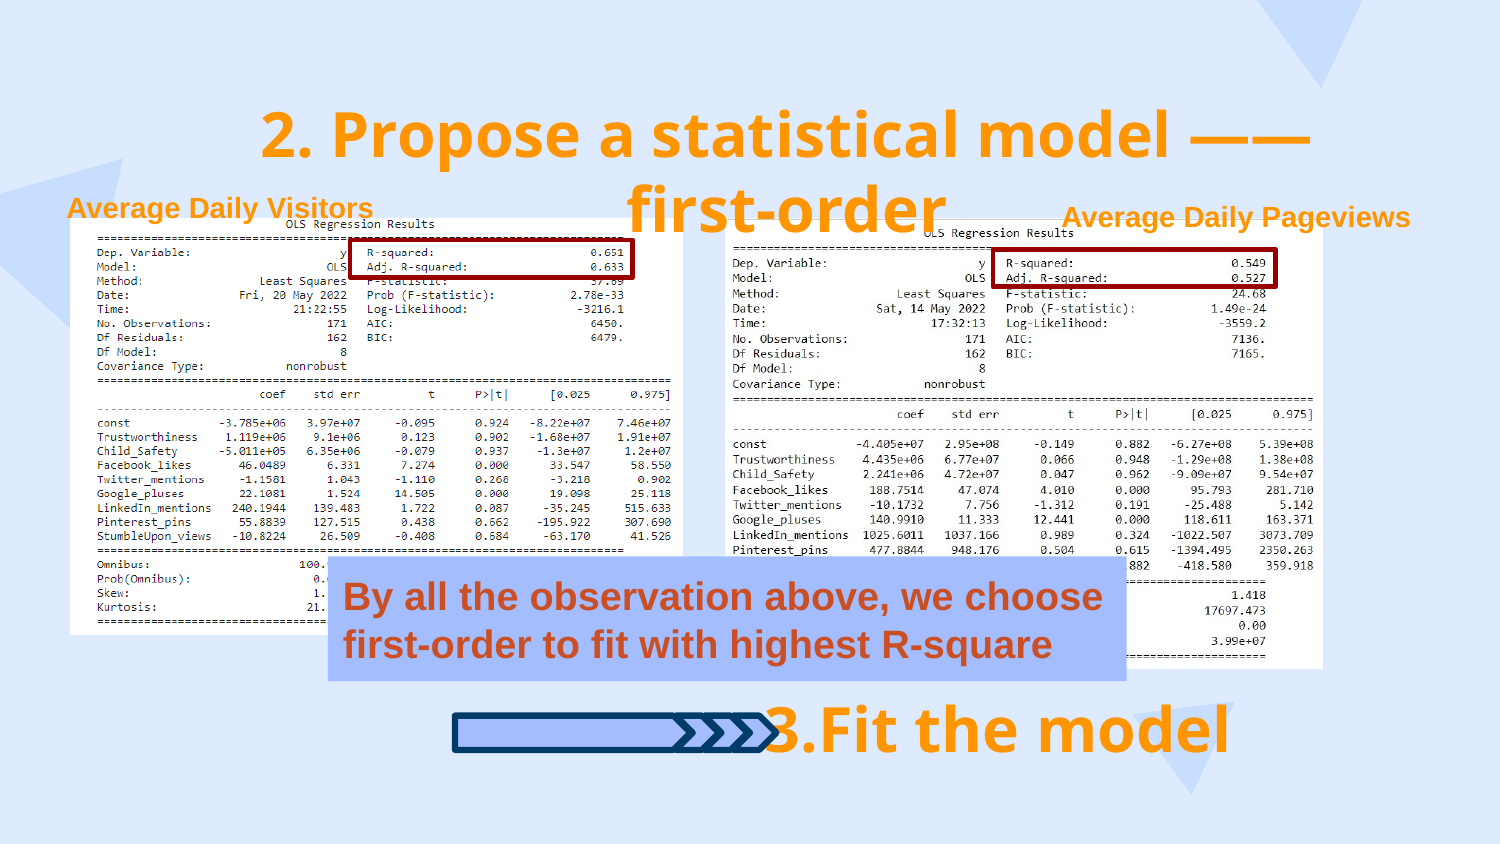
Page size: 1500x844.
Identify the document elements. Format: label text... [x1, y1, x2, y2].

text_box By all the observation above, we choose first-order to fit with highest R-square [327, 556, 722, 682]
picture [724, 218, 1323, 669]
text_box Average Daily Visitors [51, 174, 413, 240]
text_box Average Daily Pageviews [1046, 183, 1435, 249]
picture [70, 218, 683, 636]
text_box 2. Propose a statistical model —— first-order [116, 79, 1384, 335]
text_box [454, 715, 777, 751]
text_box 3.Fit the model [592, 675, 1329, 815]
